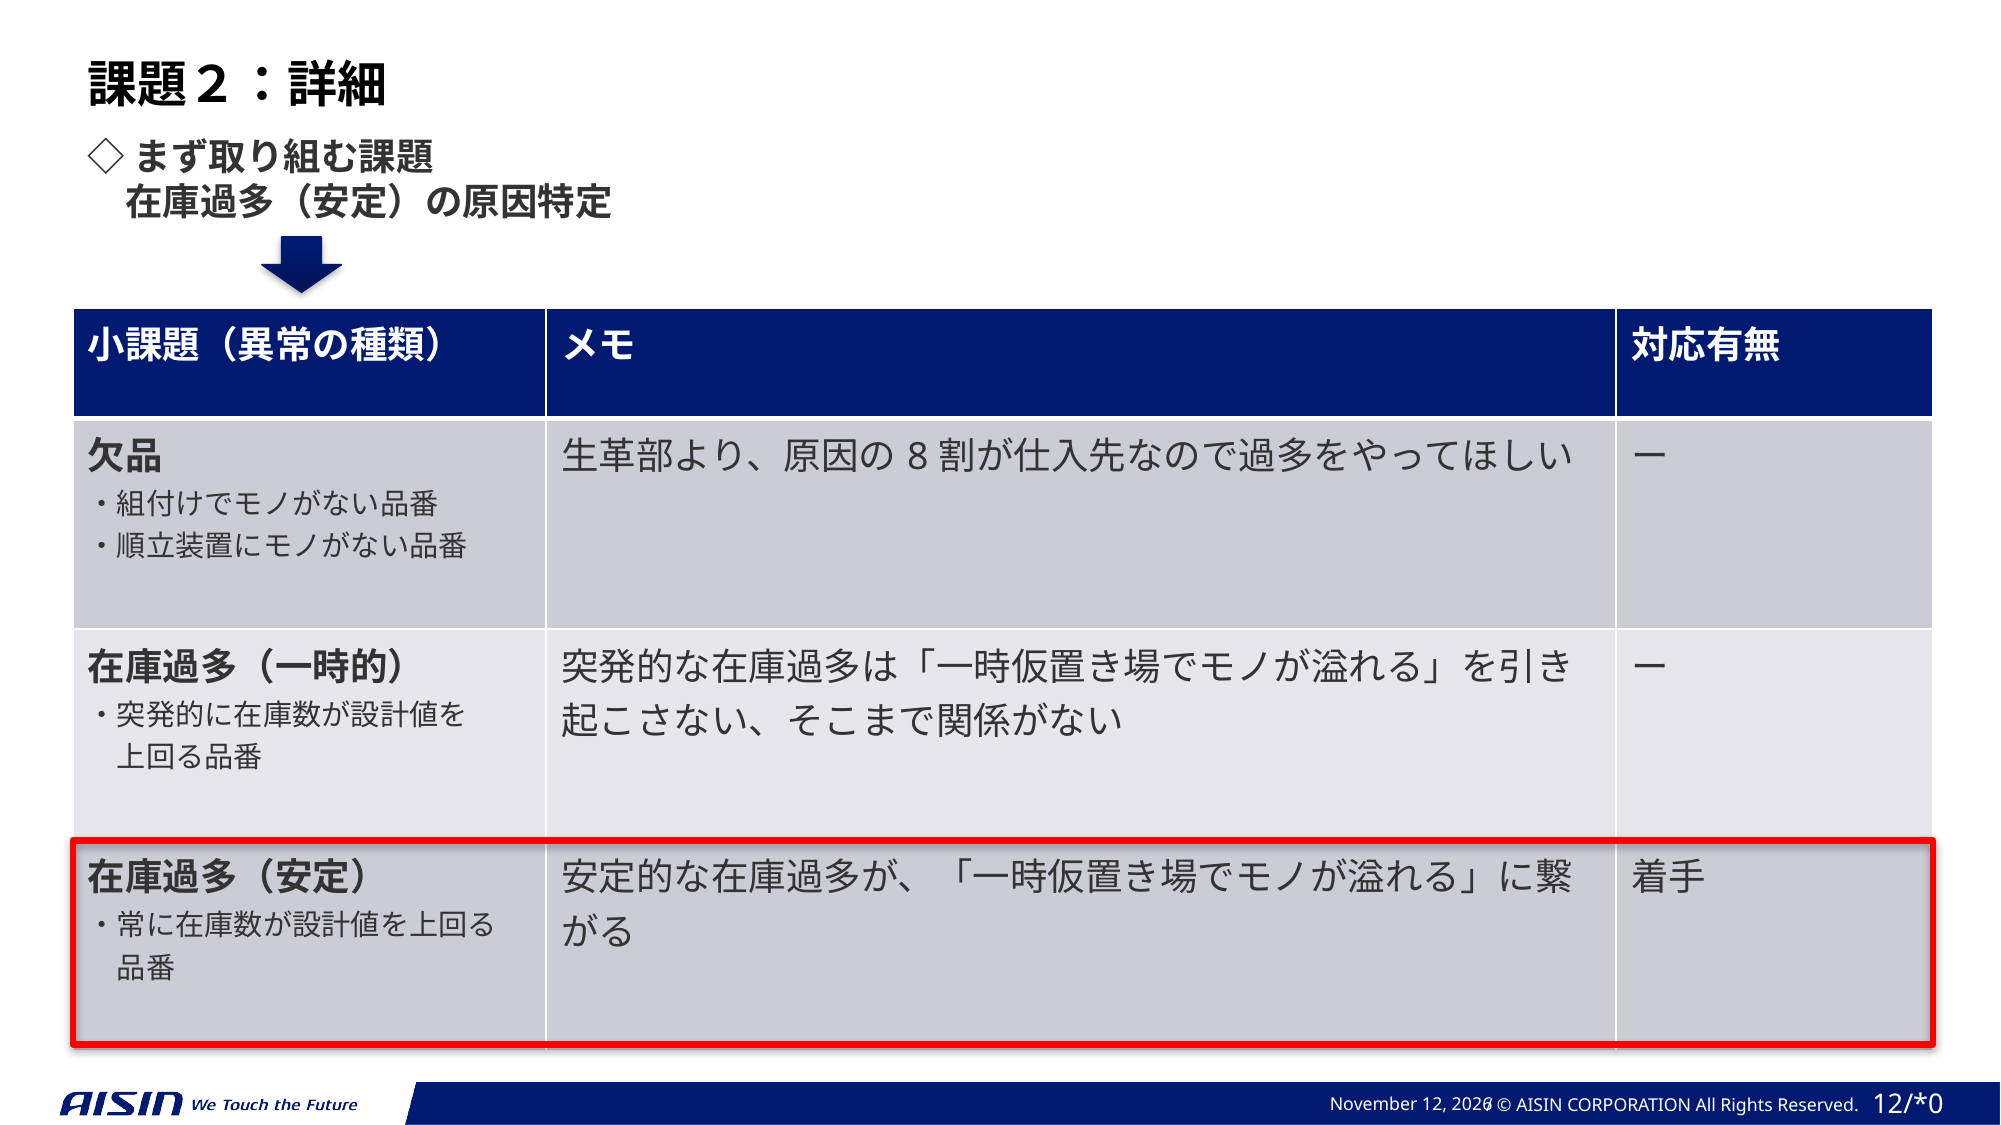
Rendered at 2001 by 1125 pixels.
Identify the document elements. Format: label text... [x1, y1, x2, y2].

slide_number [1142, 1093, 1508, 1116]
table_header 小課題（異常の種類） [74, 309, 545, 416]
table_cell 在庫過多（一時的） ・突発的に在庫数が設計値を 上回る品番 [74, 630, 545, 839]
list ◇まず取り組む課題 在庫過多（安定）の原因特定 [72, 125, 1934, 307]
table_header 対応有無 [1617, 309, 1932, 416]
picture [0, 1082, 2000, 1125]
table_cell 生革部より、原因の8割が仕入先なので過多をやってほしい [547, 421, 1615, 628]
list 課題２：詳細 [72, 44, 1934, 103]
table_cell ー [1617, 421, 1932, 628]
table_cell 欠品 ・組付けでモノがない品番 ・順立装置にモノがない品番 [74, 421, 545, 628]
text_box [261, 236, 343, 293]
table_header メモ [547, 309, 1615, 416]
text_box [72, 840, 1934, 1045]
table_cell ー [1617, 630, 1932, 839]
table_cell 突発的な在庫過多は「一時仮置き場でモノが溢れる」を引き起こさない、そこまで関係がない [547, 630, 1615, 839]
